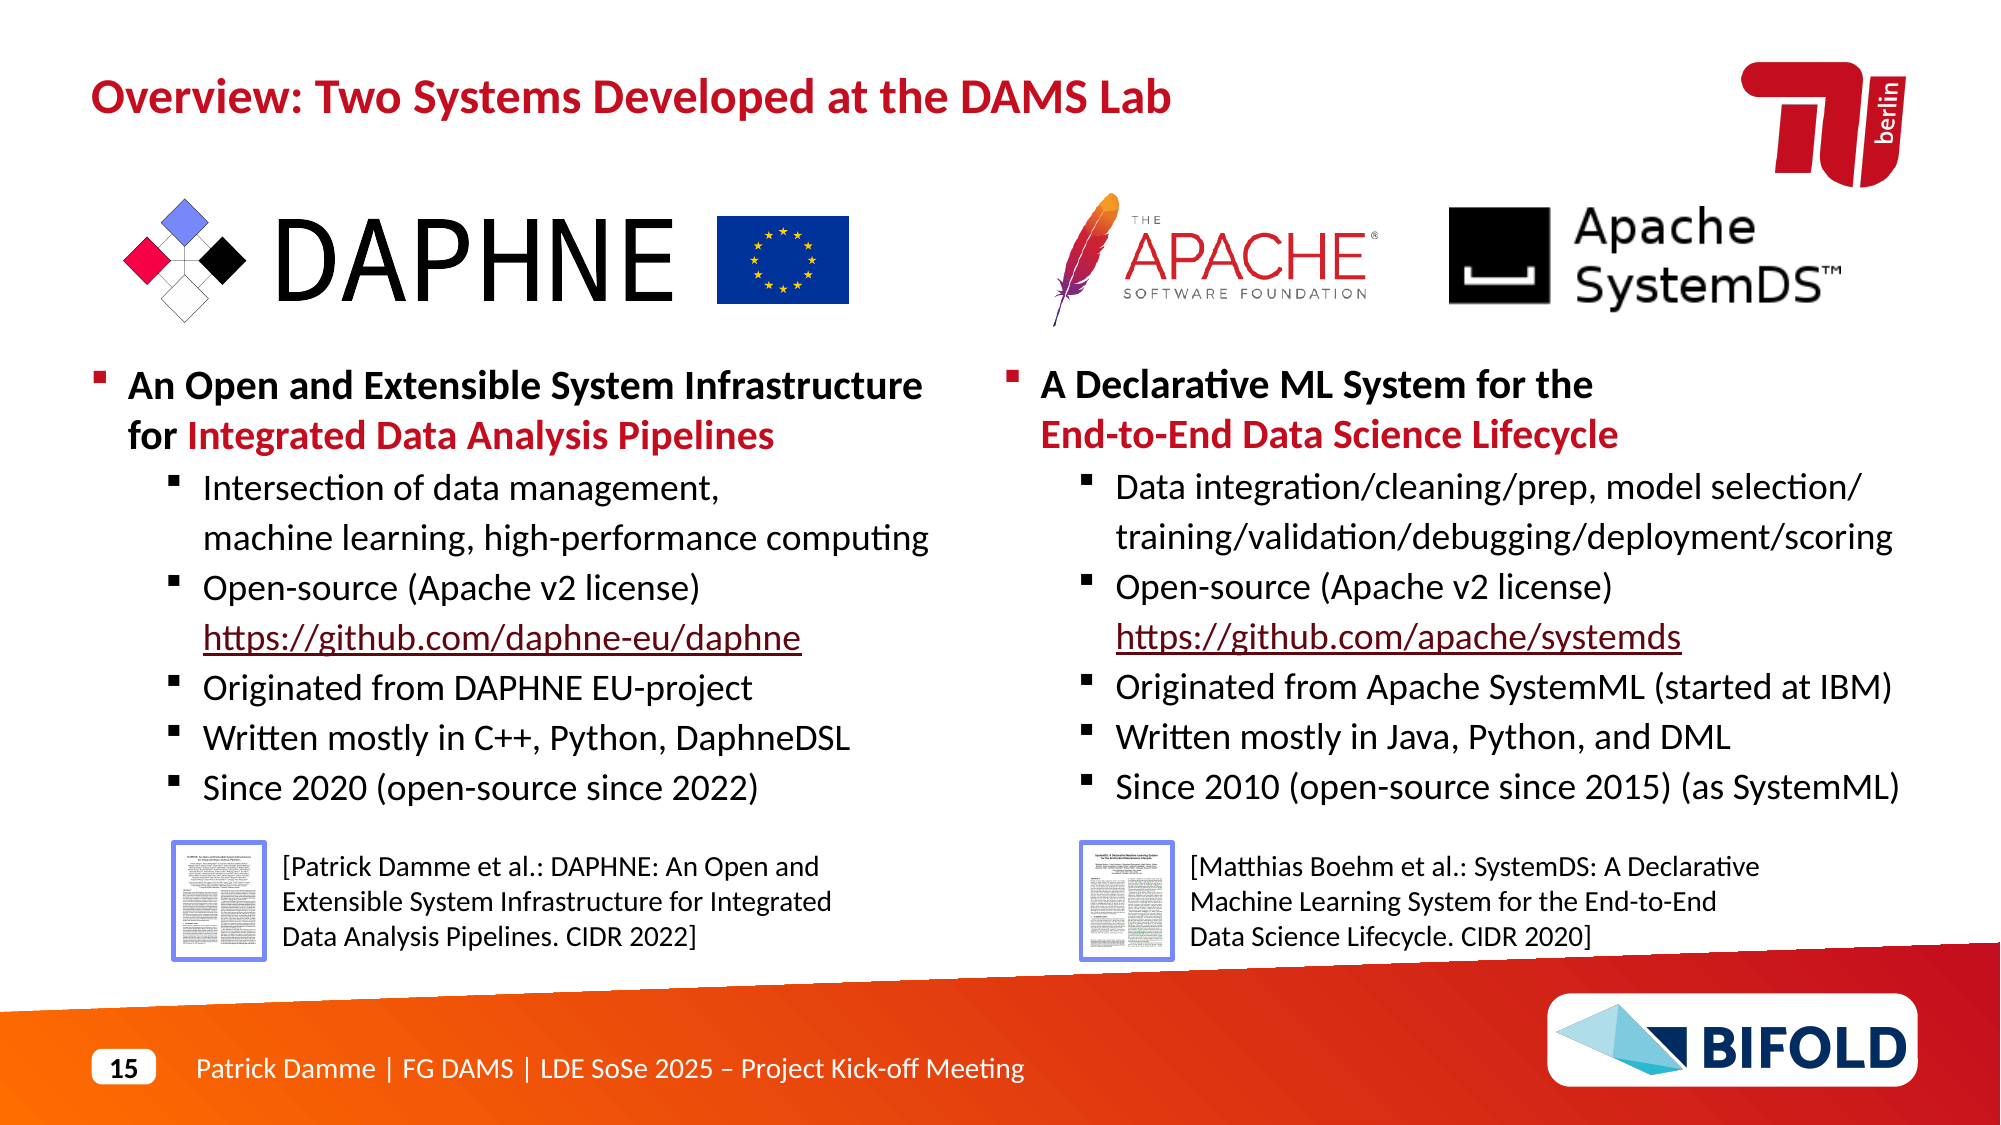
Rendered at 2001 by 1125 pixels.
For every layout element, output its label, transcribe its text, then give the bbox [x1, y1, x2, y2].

picture [119, 195, 676, 325]
picture [717, 216, 849, 304]
picture [1052, 193, 1378, 327]
list Overview: Two Systems Developed at the DAMS Lab [91, 65, 1455, 183]
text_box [1083, 840, 1781, 962]
picture [1741, 62, 1906, 188]
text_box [175, 840, 873, 962]
picture [1449, 206, 1841, 314]
picture [1556, 1004, 1906, 1075]
list A Declarative ML System for the End-to-End Data Science Lifecycle Data integration/cleaning/prep, model selection/ training/validation/debugging/deployment/scoring Open-source (Apache v2 license) https://github.com/apache/systemds Originated from Apache SystemML (started at IBM) Written mostly in Java, Python, and DML Since 2010 (open-source since 2015) (as SystemML) [1003, 356, 1913, 791]
list An Open and Extensible System Infrastructure for Integrated Data Analysis Pipelines Intersection of data management, machine learning, high-performance computing Open-source (Apache v2 license) https://github.com/daphne-eu/daphne Originated from DAPHNE EU-project Written mostly in C++, Python, DaphneDSL Since 2020 (open-source since 2022) [90, 357, 1000, 792]
